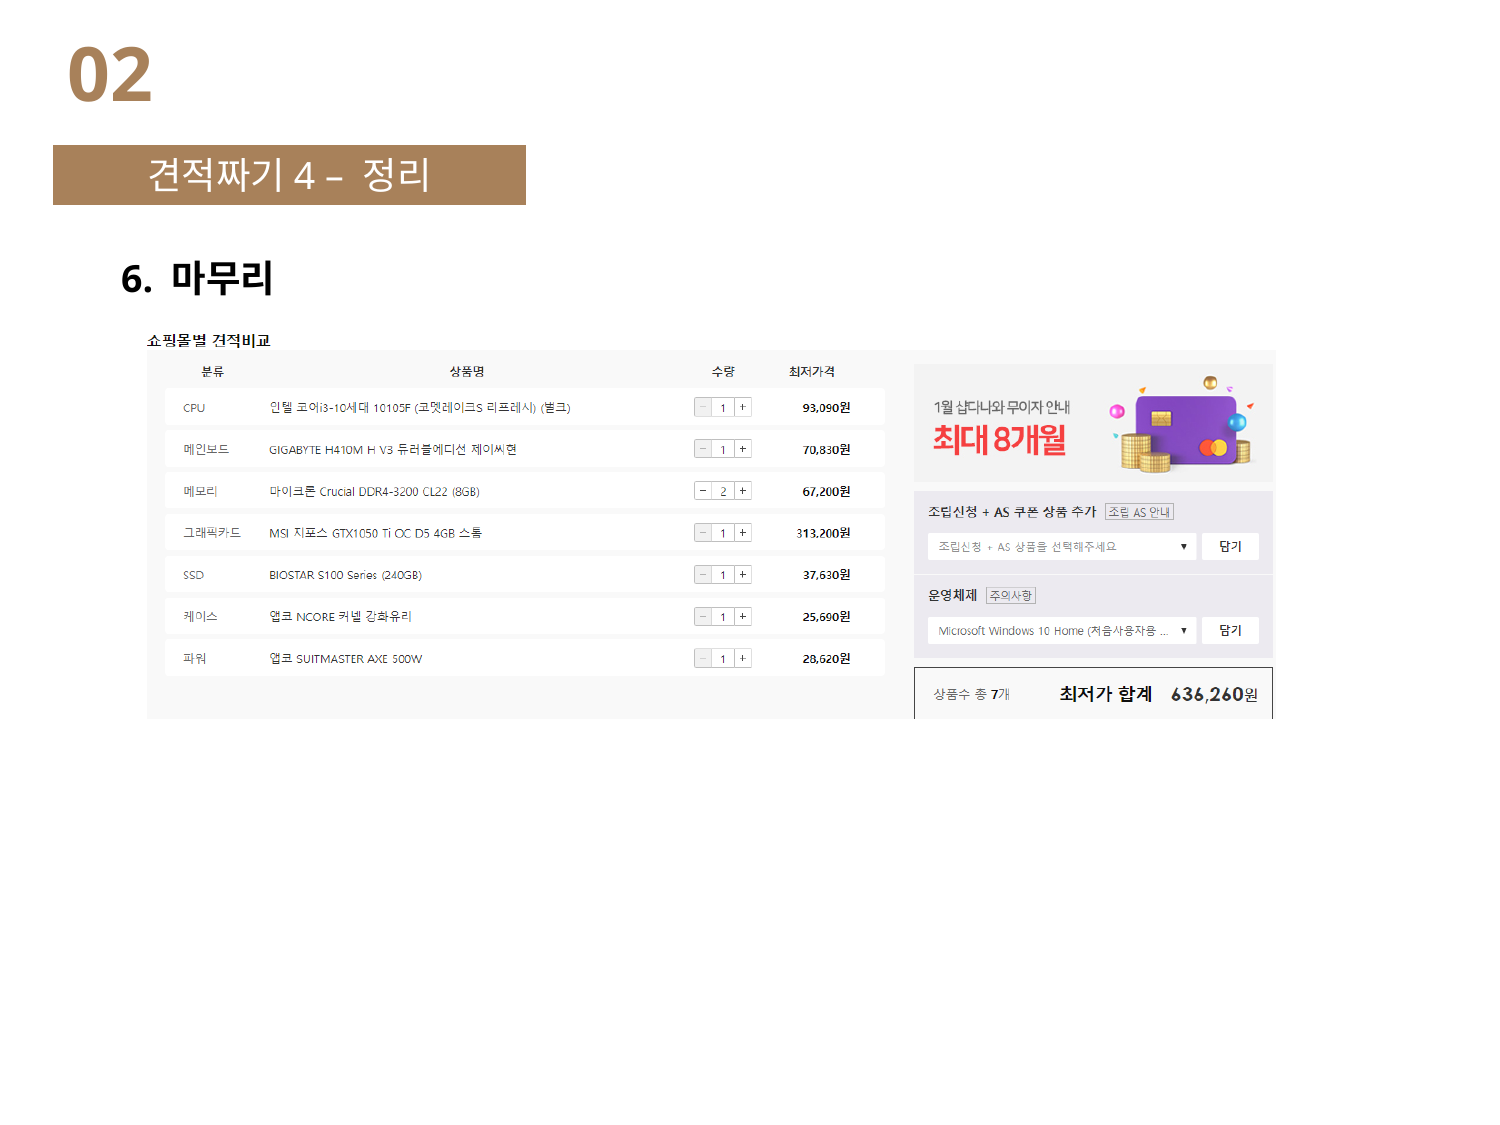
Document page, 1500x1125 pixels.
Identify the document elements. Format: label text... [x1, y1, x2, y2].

text_box 6. 마무리 [106, 247, 691, 308]
text_box 02 [53, 19, 242, 124]
text_box 견적짜기4 – 정리 [53, 145, 526, 205]
picture [147, 325, 1276, 719]
